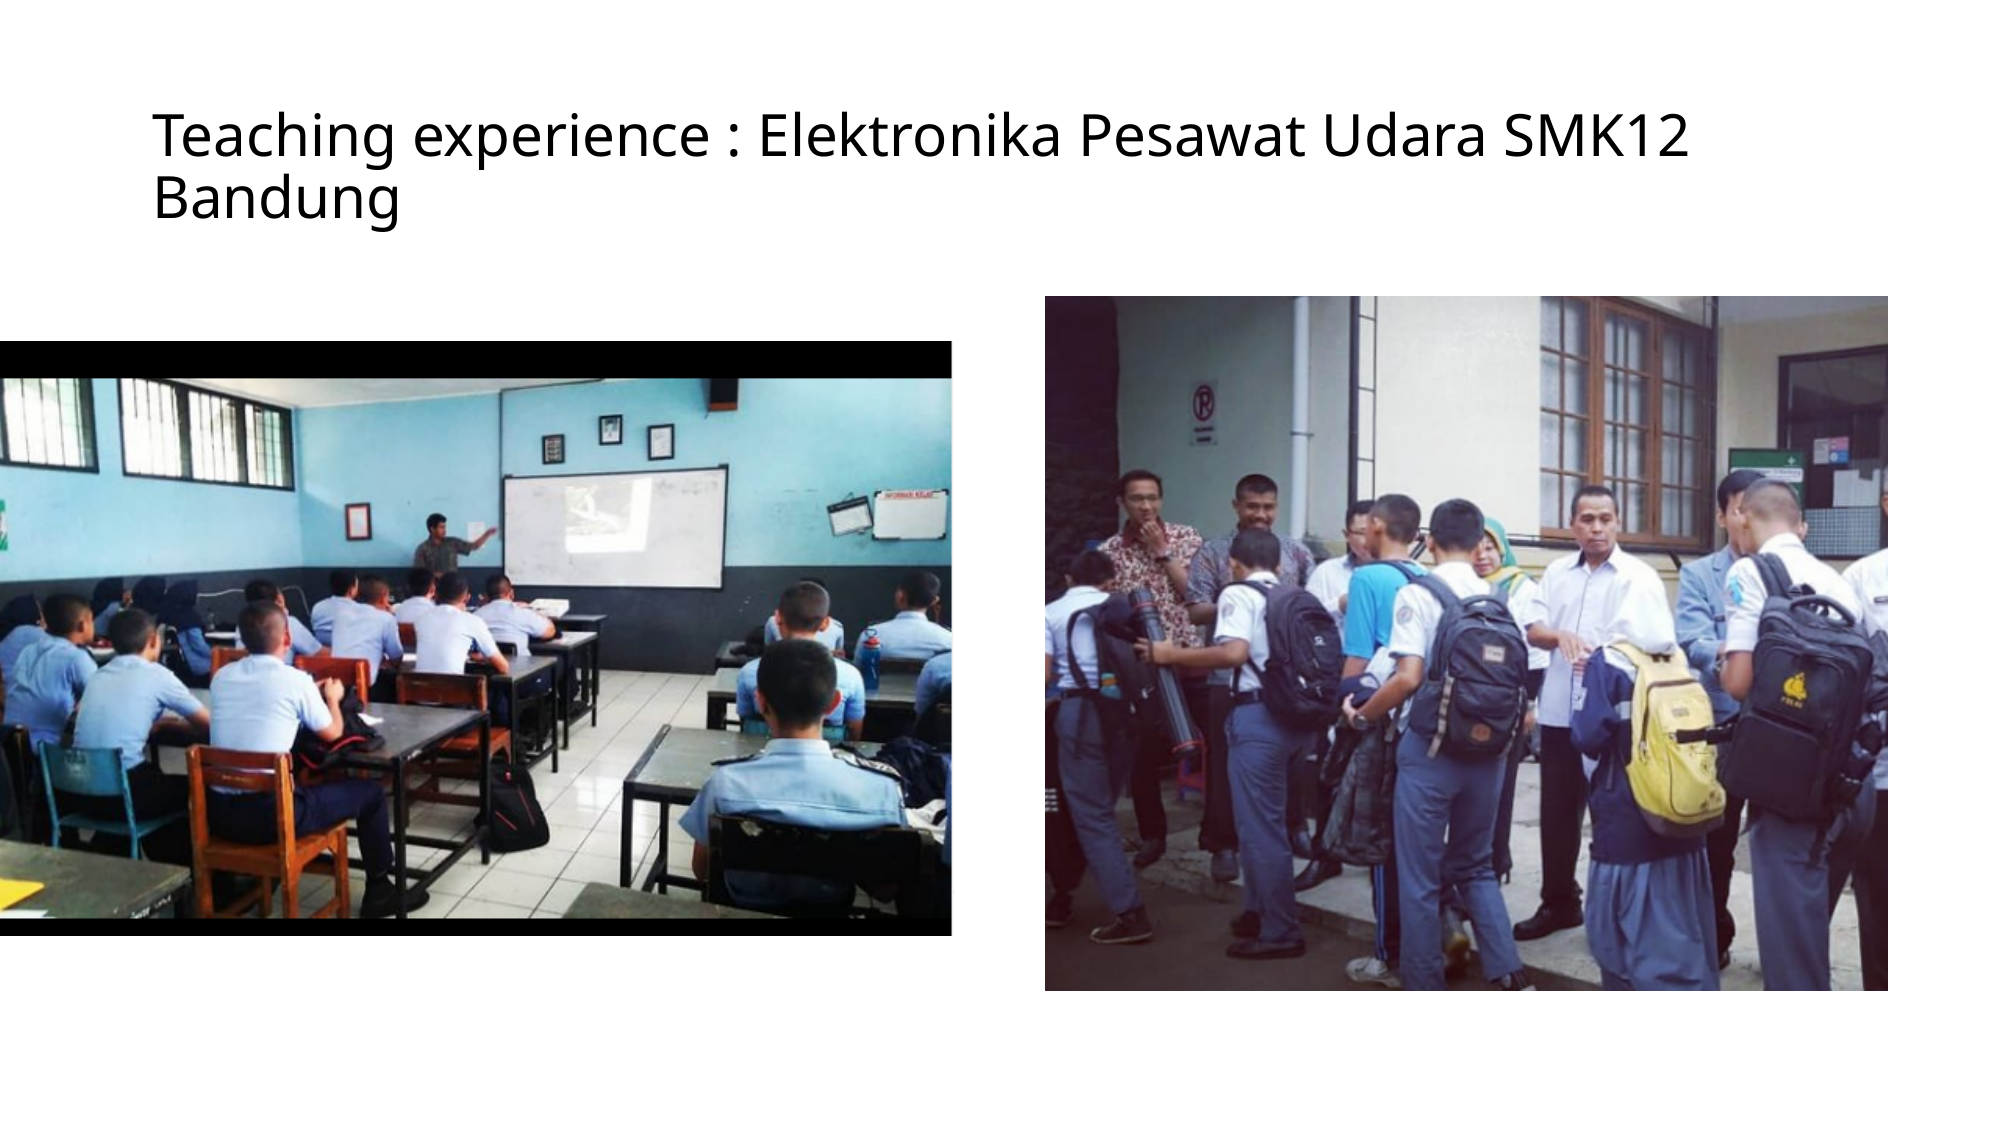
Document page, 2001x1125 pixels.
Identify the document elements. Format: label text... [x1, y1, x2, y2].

picture [0, 341, 955, 936]
picture [1045, 296, 1888, 991]
title Teaching experience : Elektronika Pesawat Udara SMK12 Bandung [137, 59, 1863, 278]
